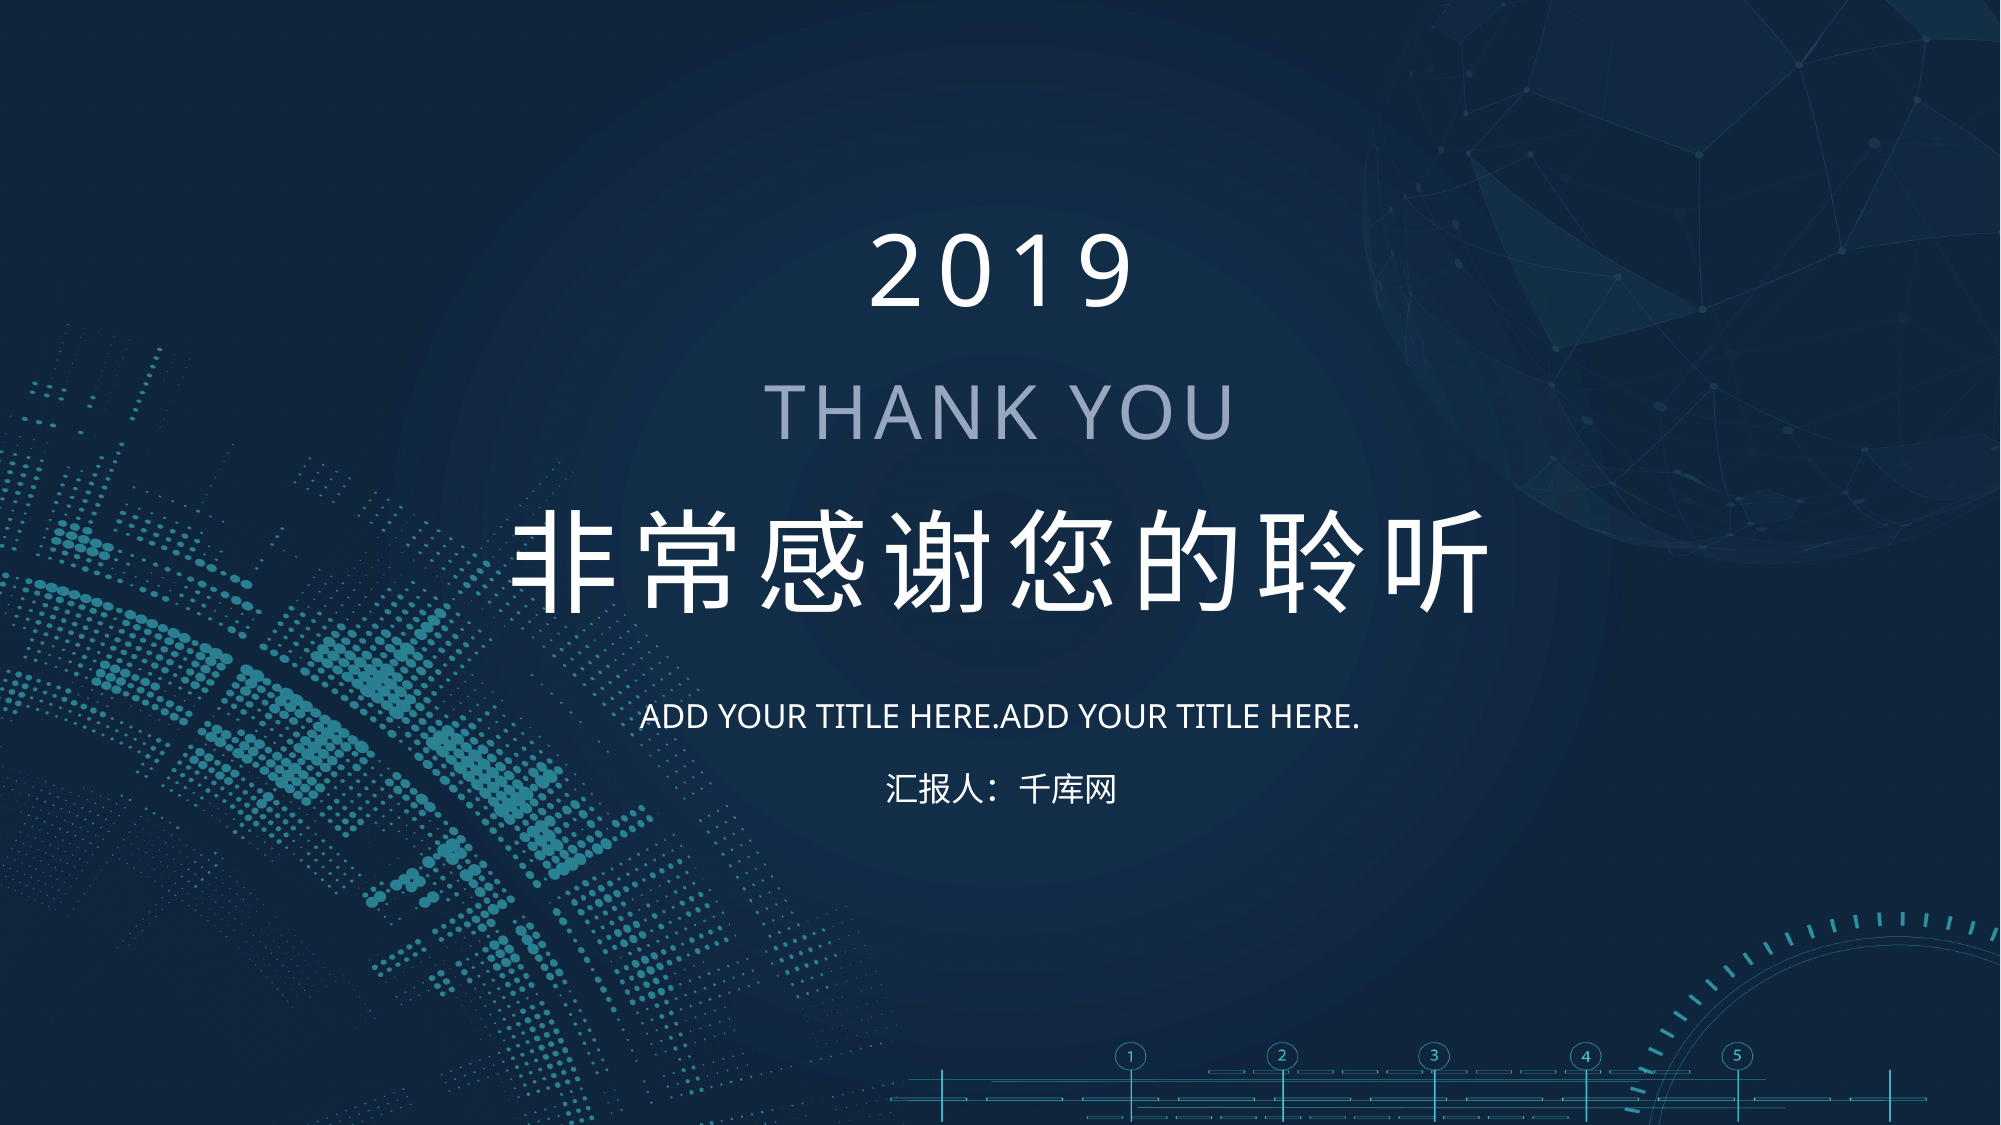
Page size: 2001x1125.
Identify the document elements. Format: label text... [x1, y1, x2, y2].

text_box THANK YOU [610, 356, 1391, 462]
picture [0, 0, 2001, 1125]
text_box 非常感谢您的聆听 [424, 484, 1577, 634]
text_box 汇报人：千库网 [719, 761, 1284, 816]
text_box 2019 [804, 199, 1198, 334]
text_box ADD YOUR TITLE HERE.ADD YOUR TITLE HERE. [610, 688, 1391, 743]
